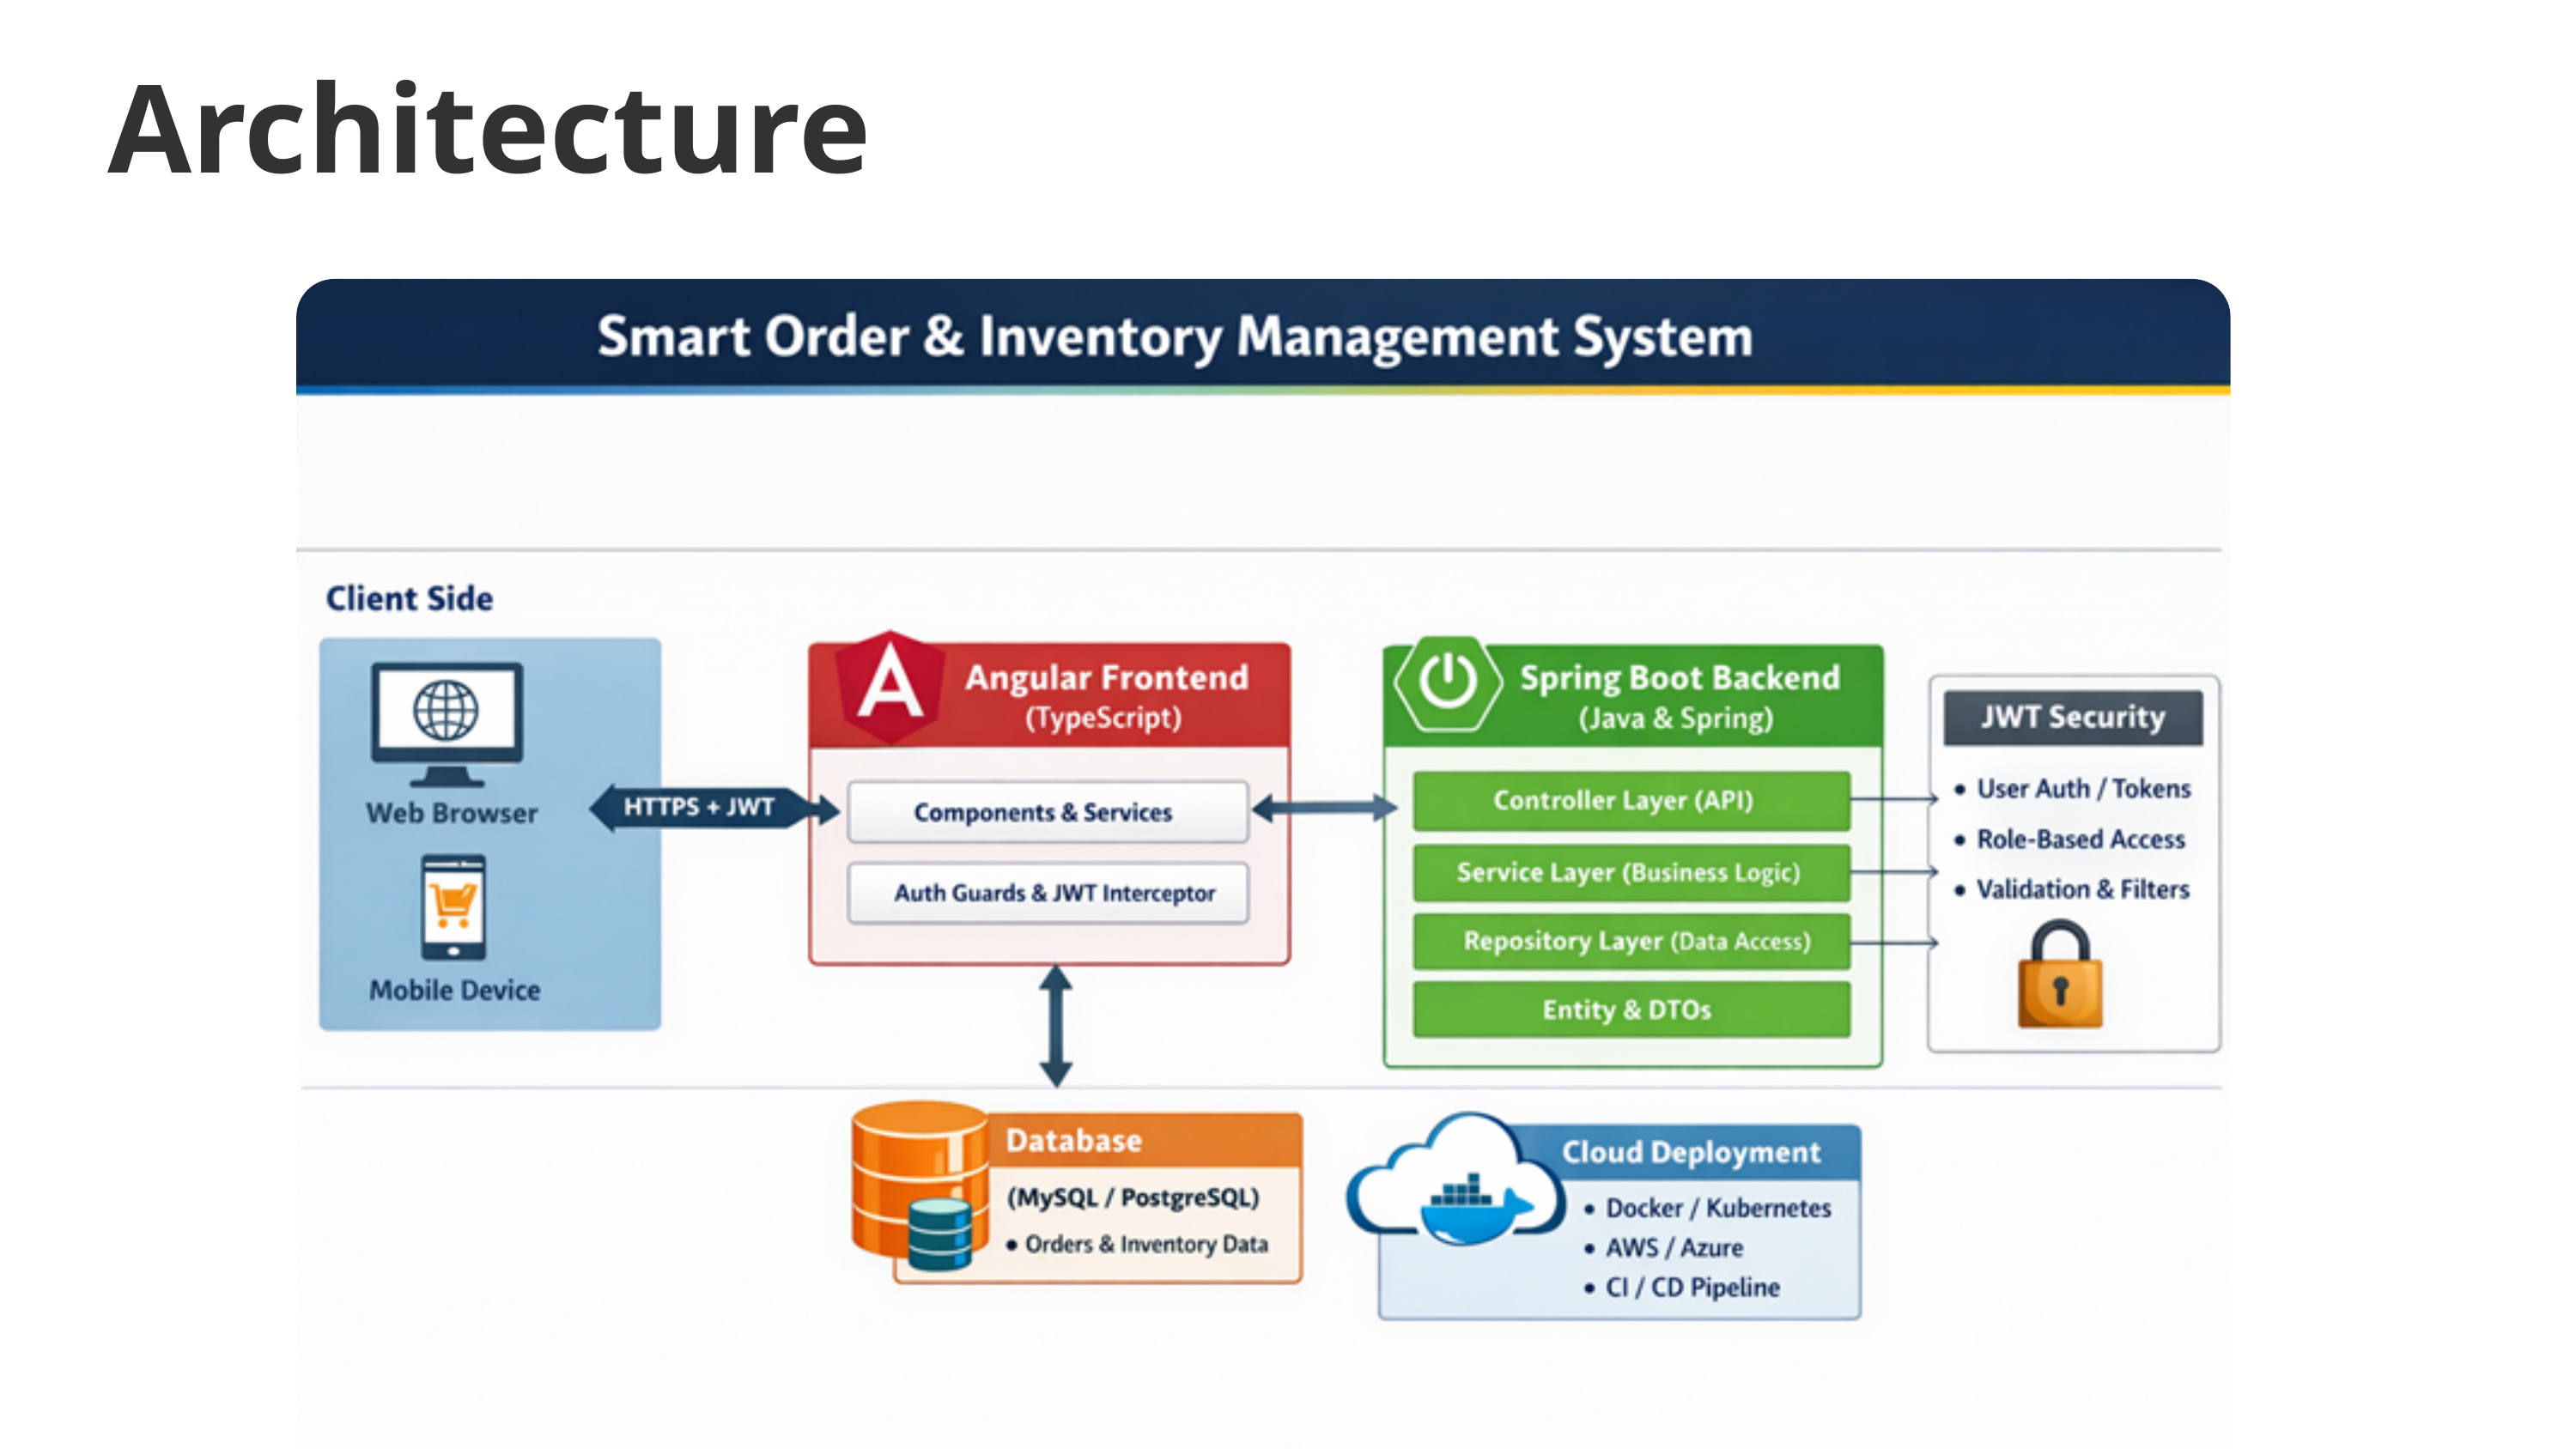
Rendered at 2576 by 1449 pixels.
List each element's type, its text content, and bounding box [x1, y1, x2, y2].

text_box Architecture [107, 70, 1191, 198]
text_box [295, 278, 2231, 1449]
